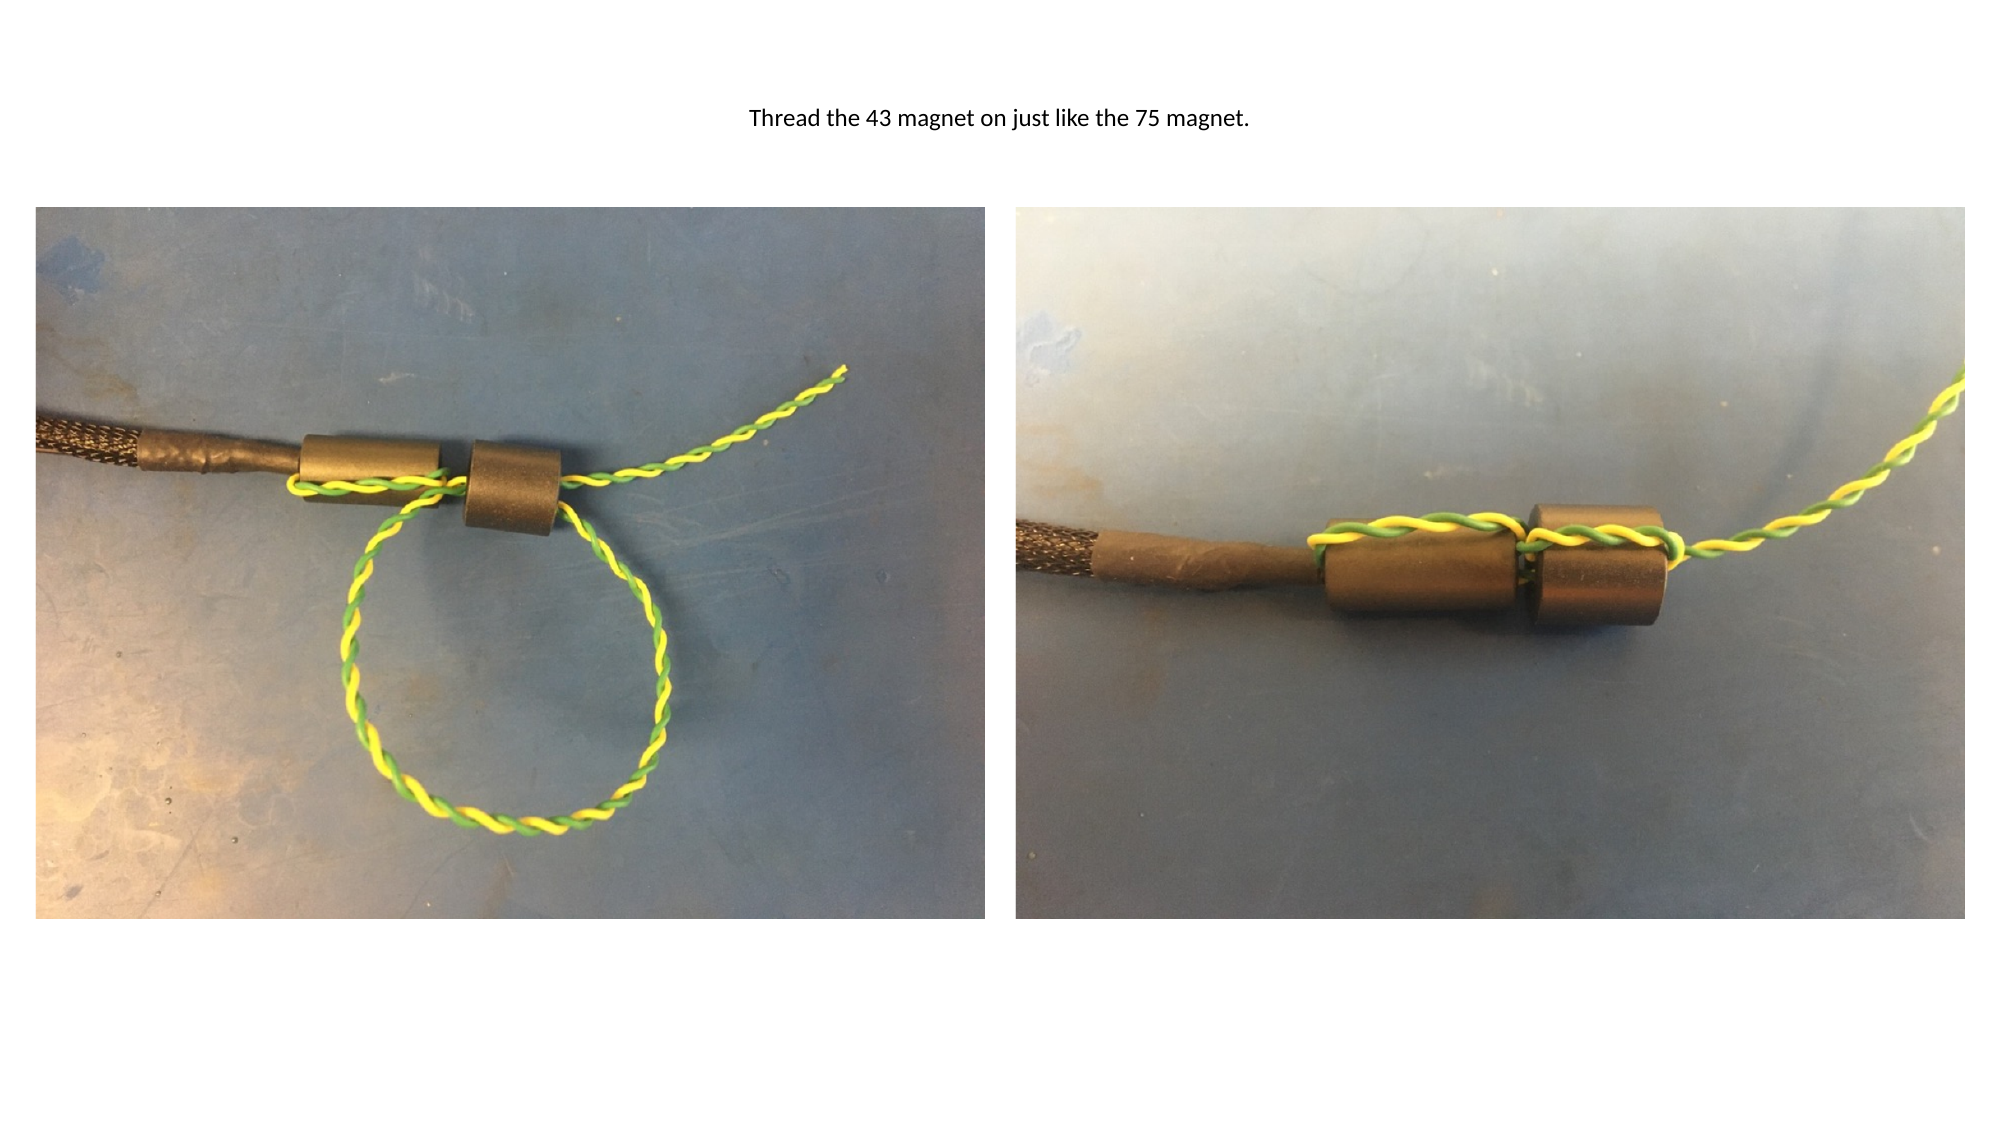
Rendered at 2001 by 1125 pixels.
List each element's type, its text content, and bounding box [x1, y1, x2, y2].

text_box Thread the 43 magnet on just like the 75 magnet. [866, 94, 1134, 139]
picture [37, 87, 984, 1038]
picture [1017, 87, 1964, 1038]
